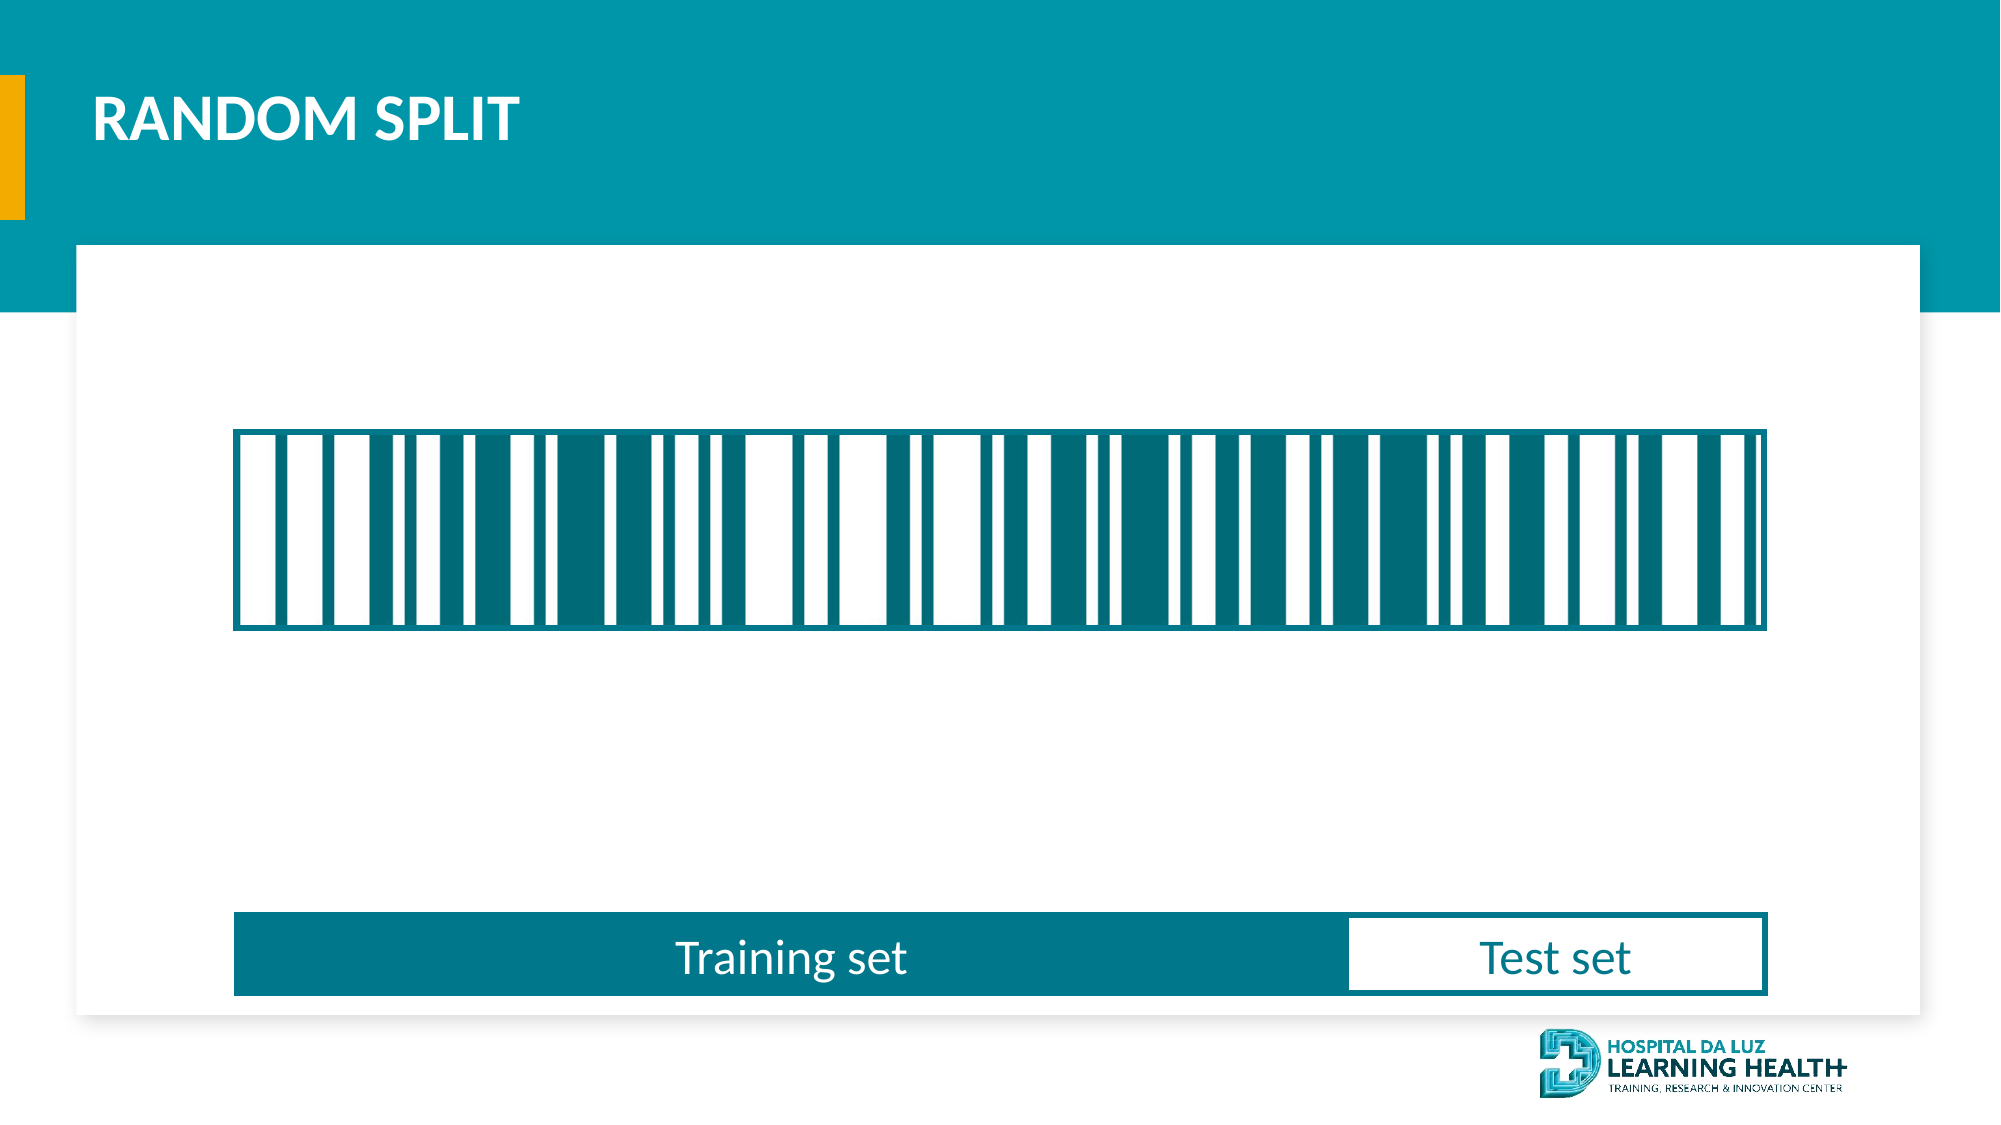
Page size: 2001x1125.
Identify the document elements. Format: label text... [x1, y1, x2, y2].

list RANDOM SPLIT [77, 75, 1939, 143]
picture [1524, 1015, 1863, 1113]
text_box Training set [236, 914, 1345, 994]
text_box Test set [1345, 914, 1766, 994]
picture [235, 431, 1765, 629]
